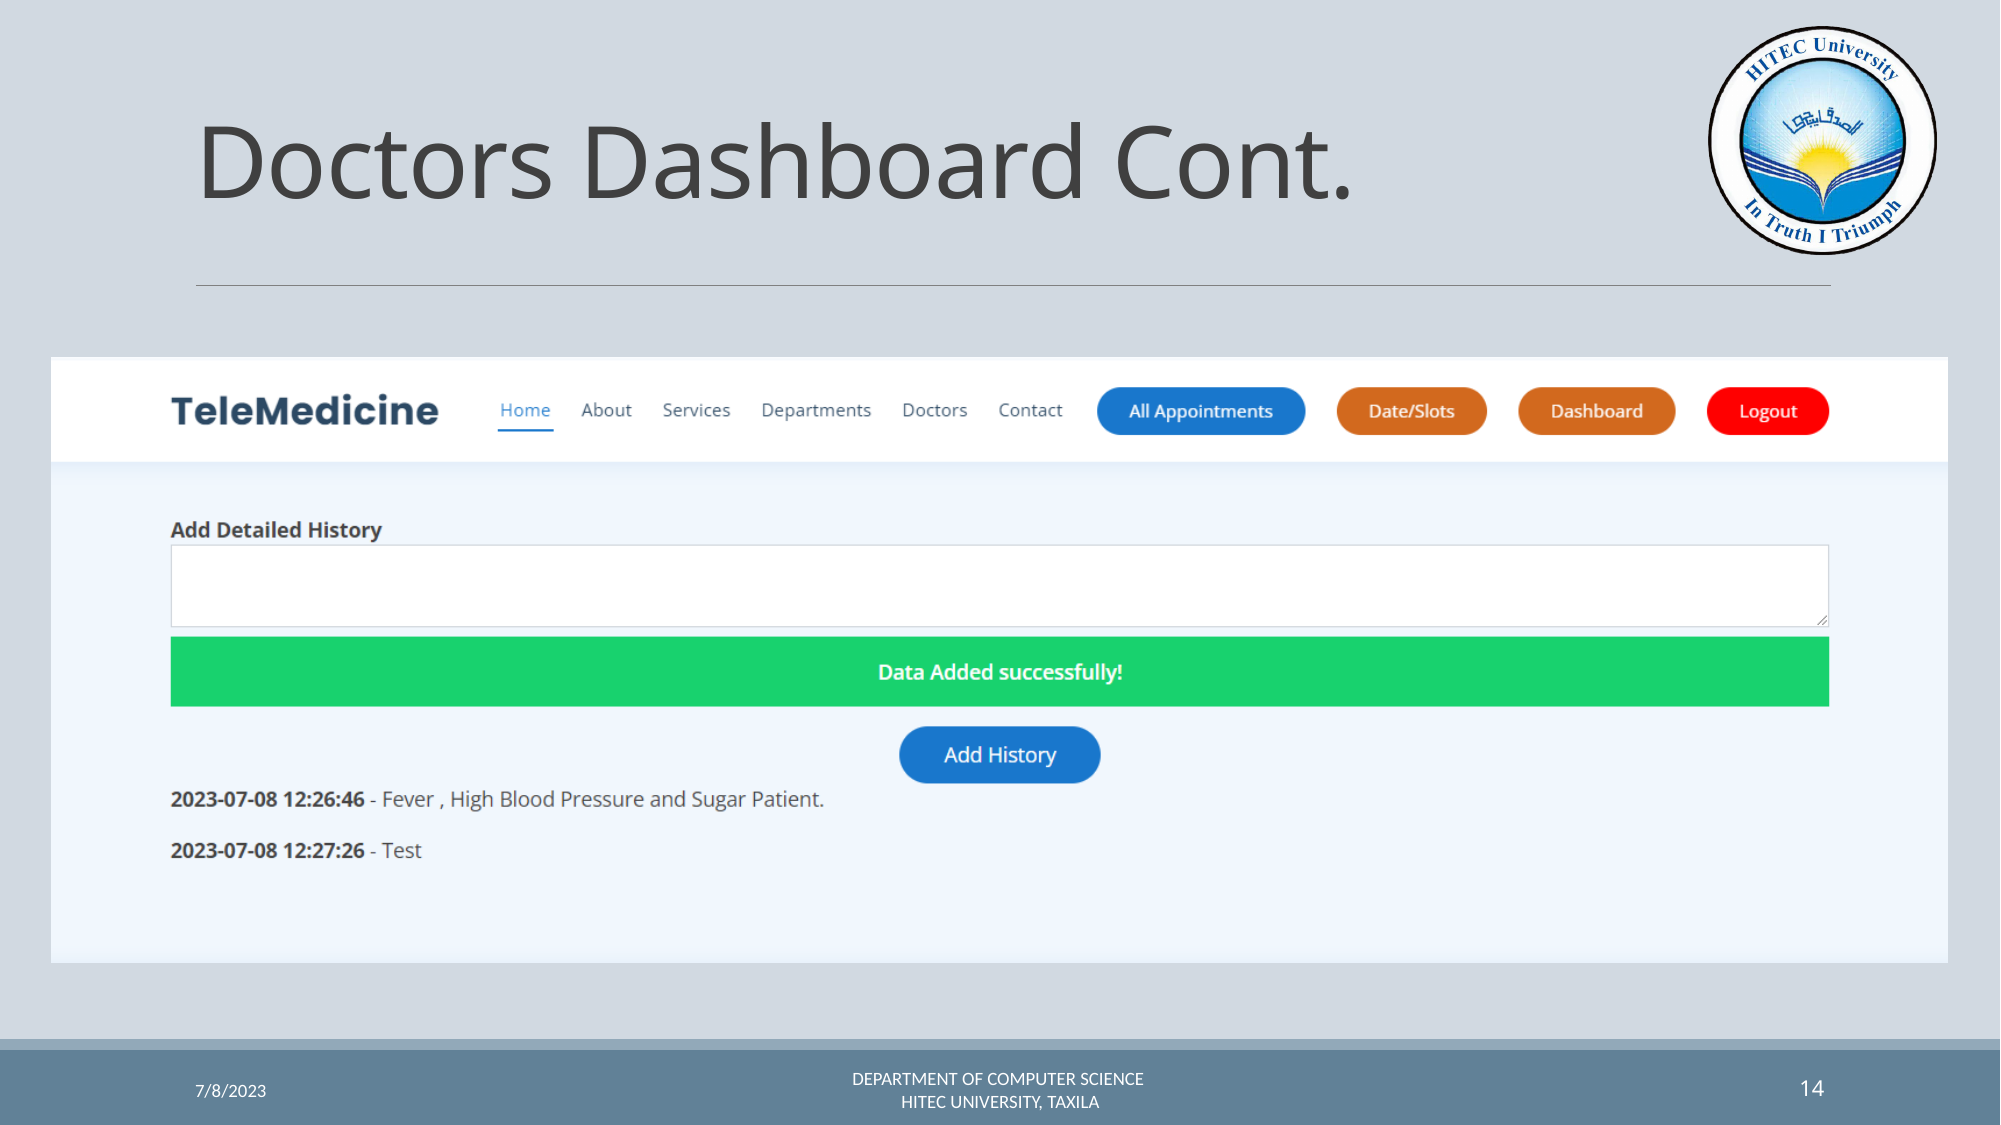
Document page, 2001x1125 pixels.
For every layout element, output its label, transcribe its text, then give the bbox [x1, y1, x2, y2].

slide_number 14 [1624, 1059, 1840, 1120]
picture [51, 357, 1949, 963]
footer Department of Computer Science HITEC University, Taxila [604, 1059, 1396, 1120]
picture [1706, 24, 1938, 256]
title Doctors Dashboard Cont. [180, 47, 1830, 285]
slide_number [180, 1059, 586, 1120]
